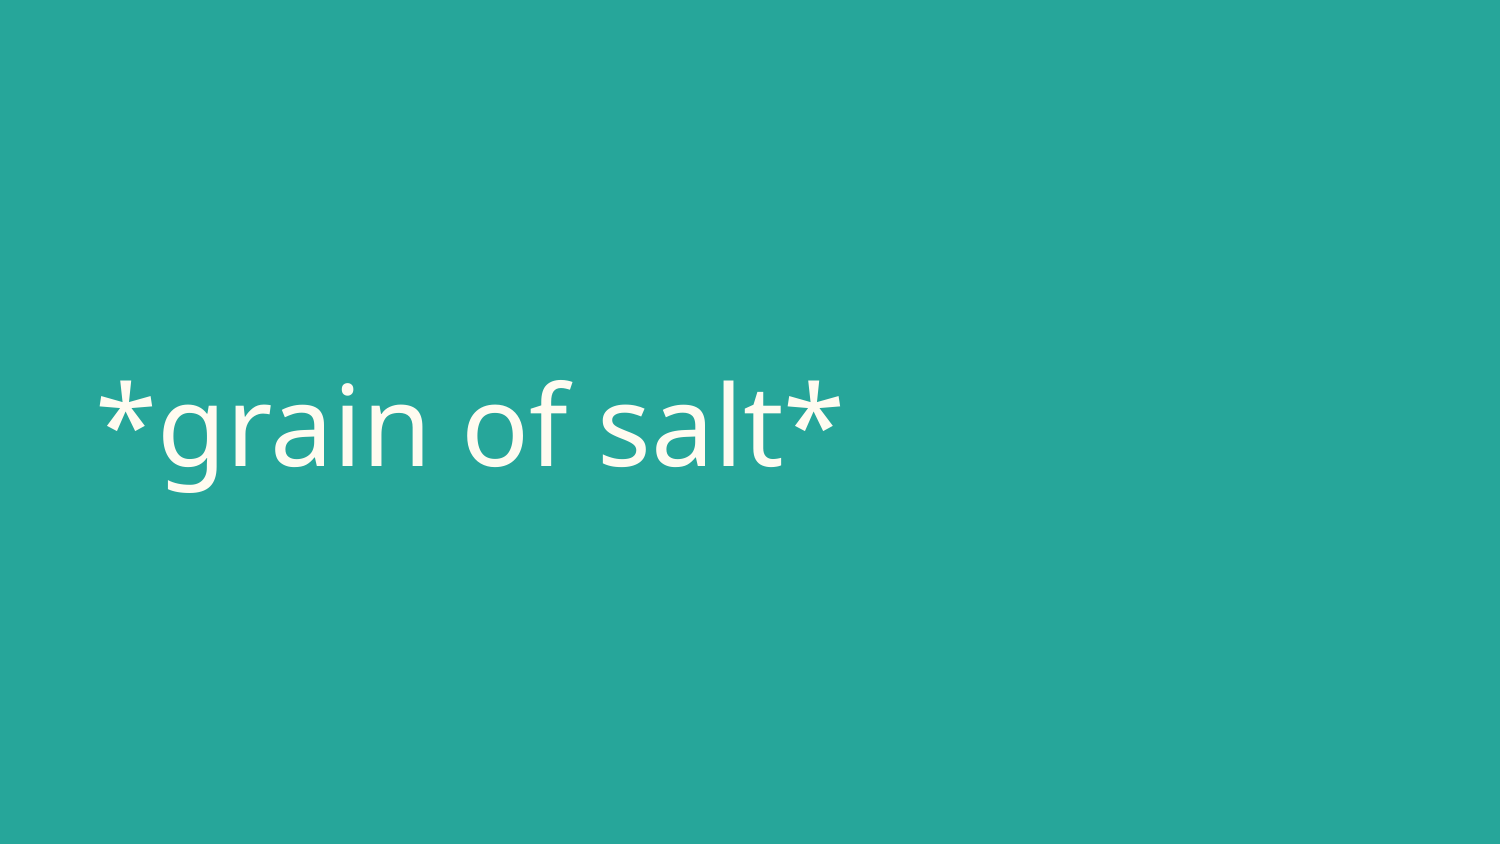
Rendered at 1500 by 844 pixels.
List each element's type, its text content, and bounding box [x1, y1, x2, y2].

title *grain of salt* [80, 86, 1402, 758]
